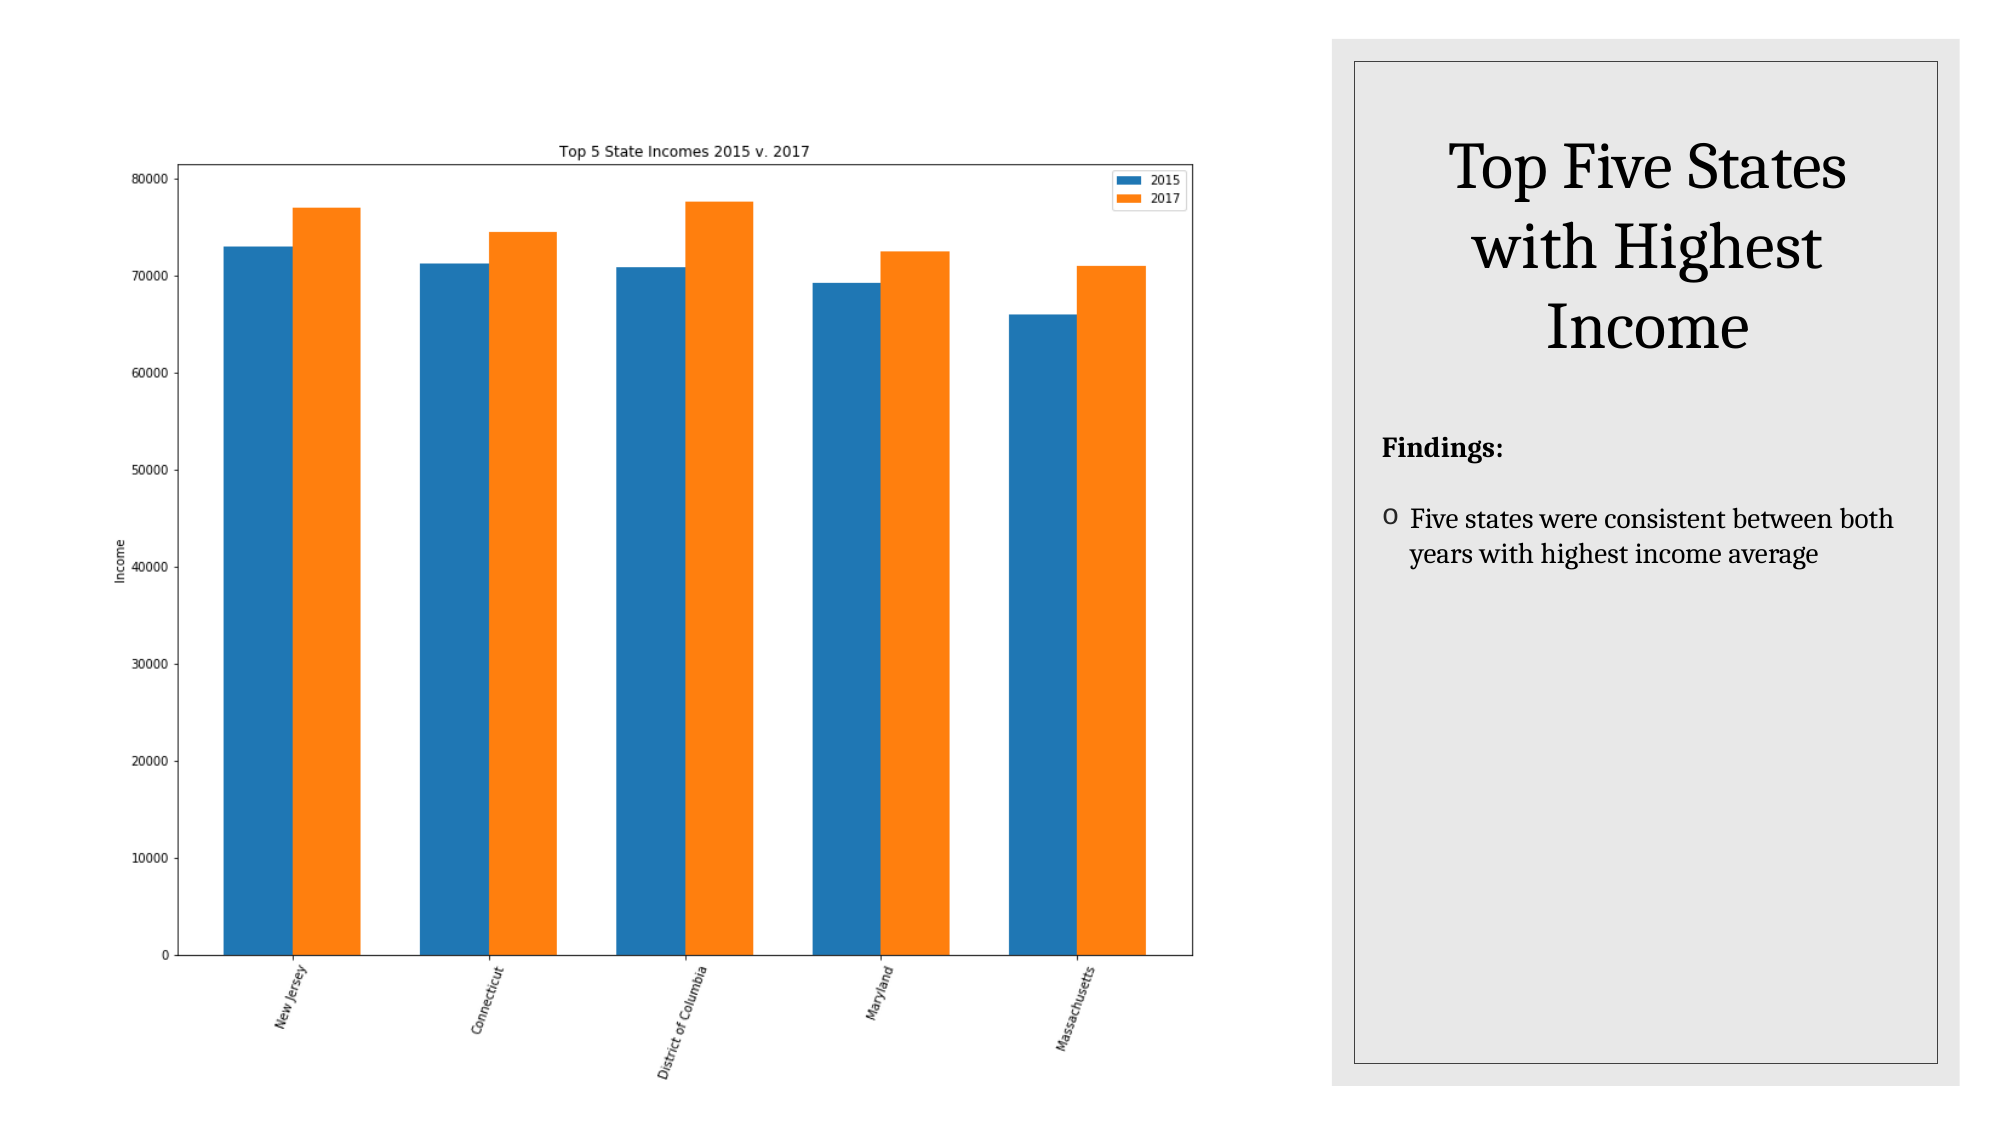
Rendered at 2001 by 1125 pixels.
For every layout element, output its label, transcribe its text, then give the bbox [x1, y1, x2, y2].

title Top Five States with Highest Income [1390, 98, 1907, 369]
list Findings: Five states were consistent between both years with highest income average [1366, 421, 1931, 925]
picture [37, 38, 1300, 1086]
